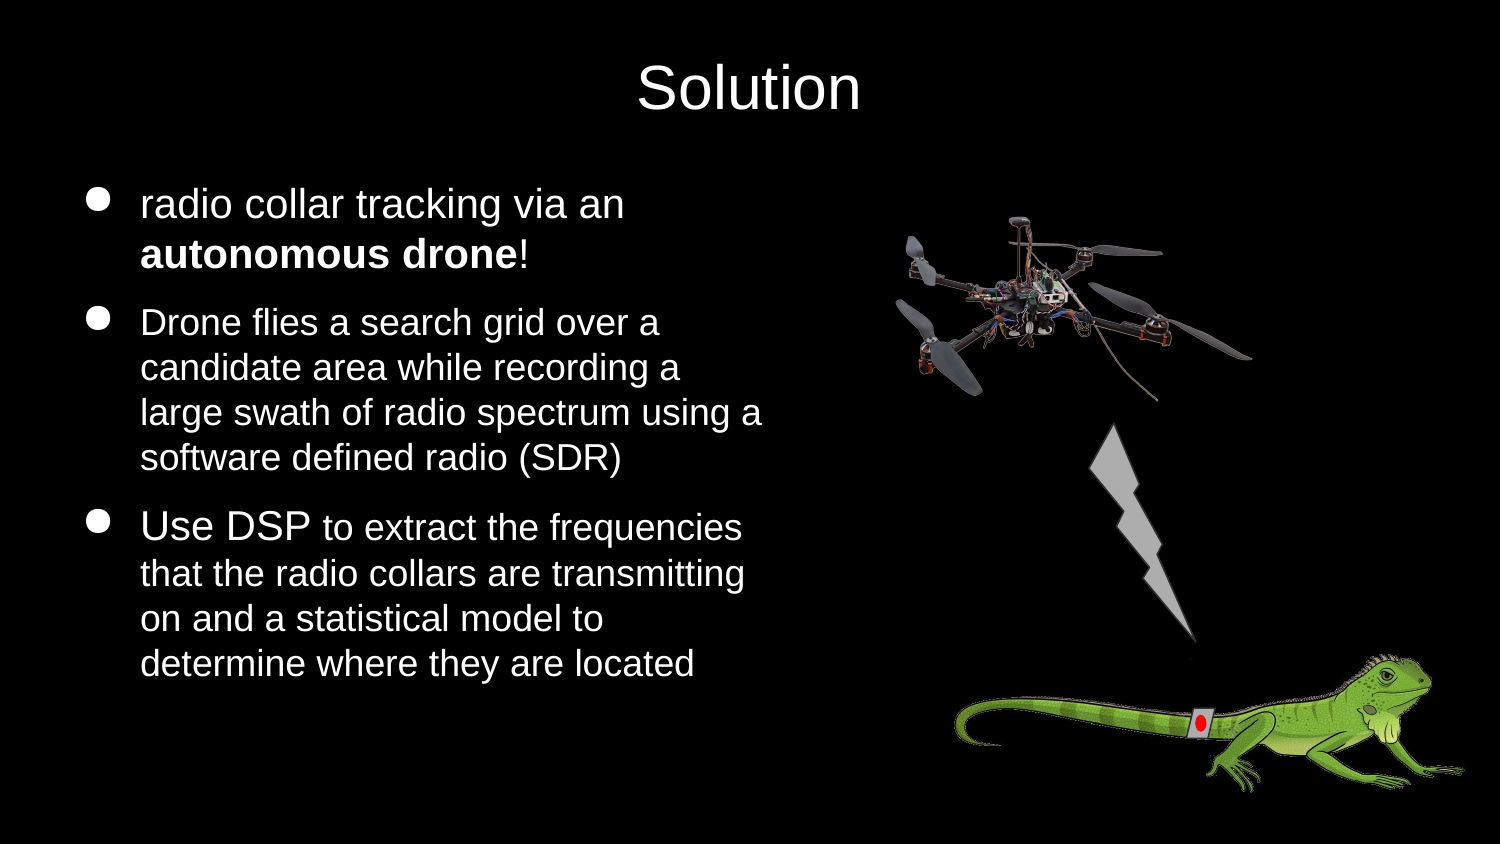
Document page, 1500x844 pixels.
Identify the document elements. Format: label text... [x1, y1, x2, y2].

text_box [1088, 423, 1196, 643]
picture [894, 215, 1253, 402]
text_box radio collar tracking via an autonomous drone! Drone flies a search grid over a candidate area while recording a large swath of radio spectrum using a software defined radio (SDR) Use DSP to extract the frequencies that the radio collars are transmitting on and a statistical model to determine where they are located [50, 161, 781, 769]
picture [953, 653, 1466, 793]
title Solution [51, 32, 1449, 162]
